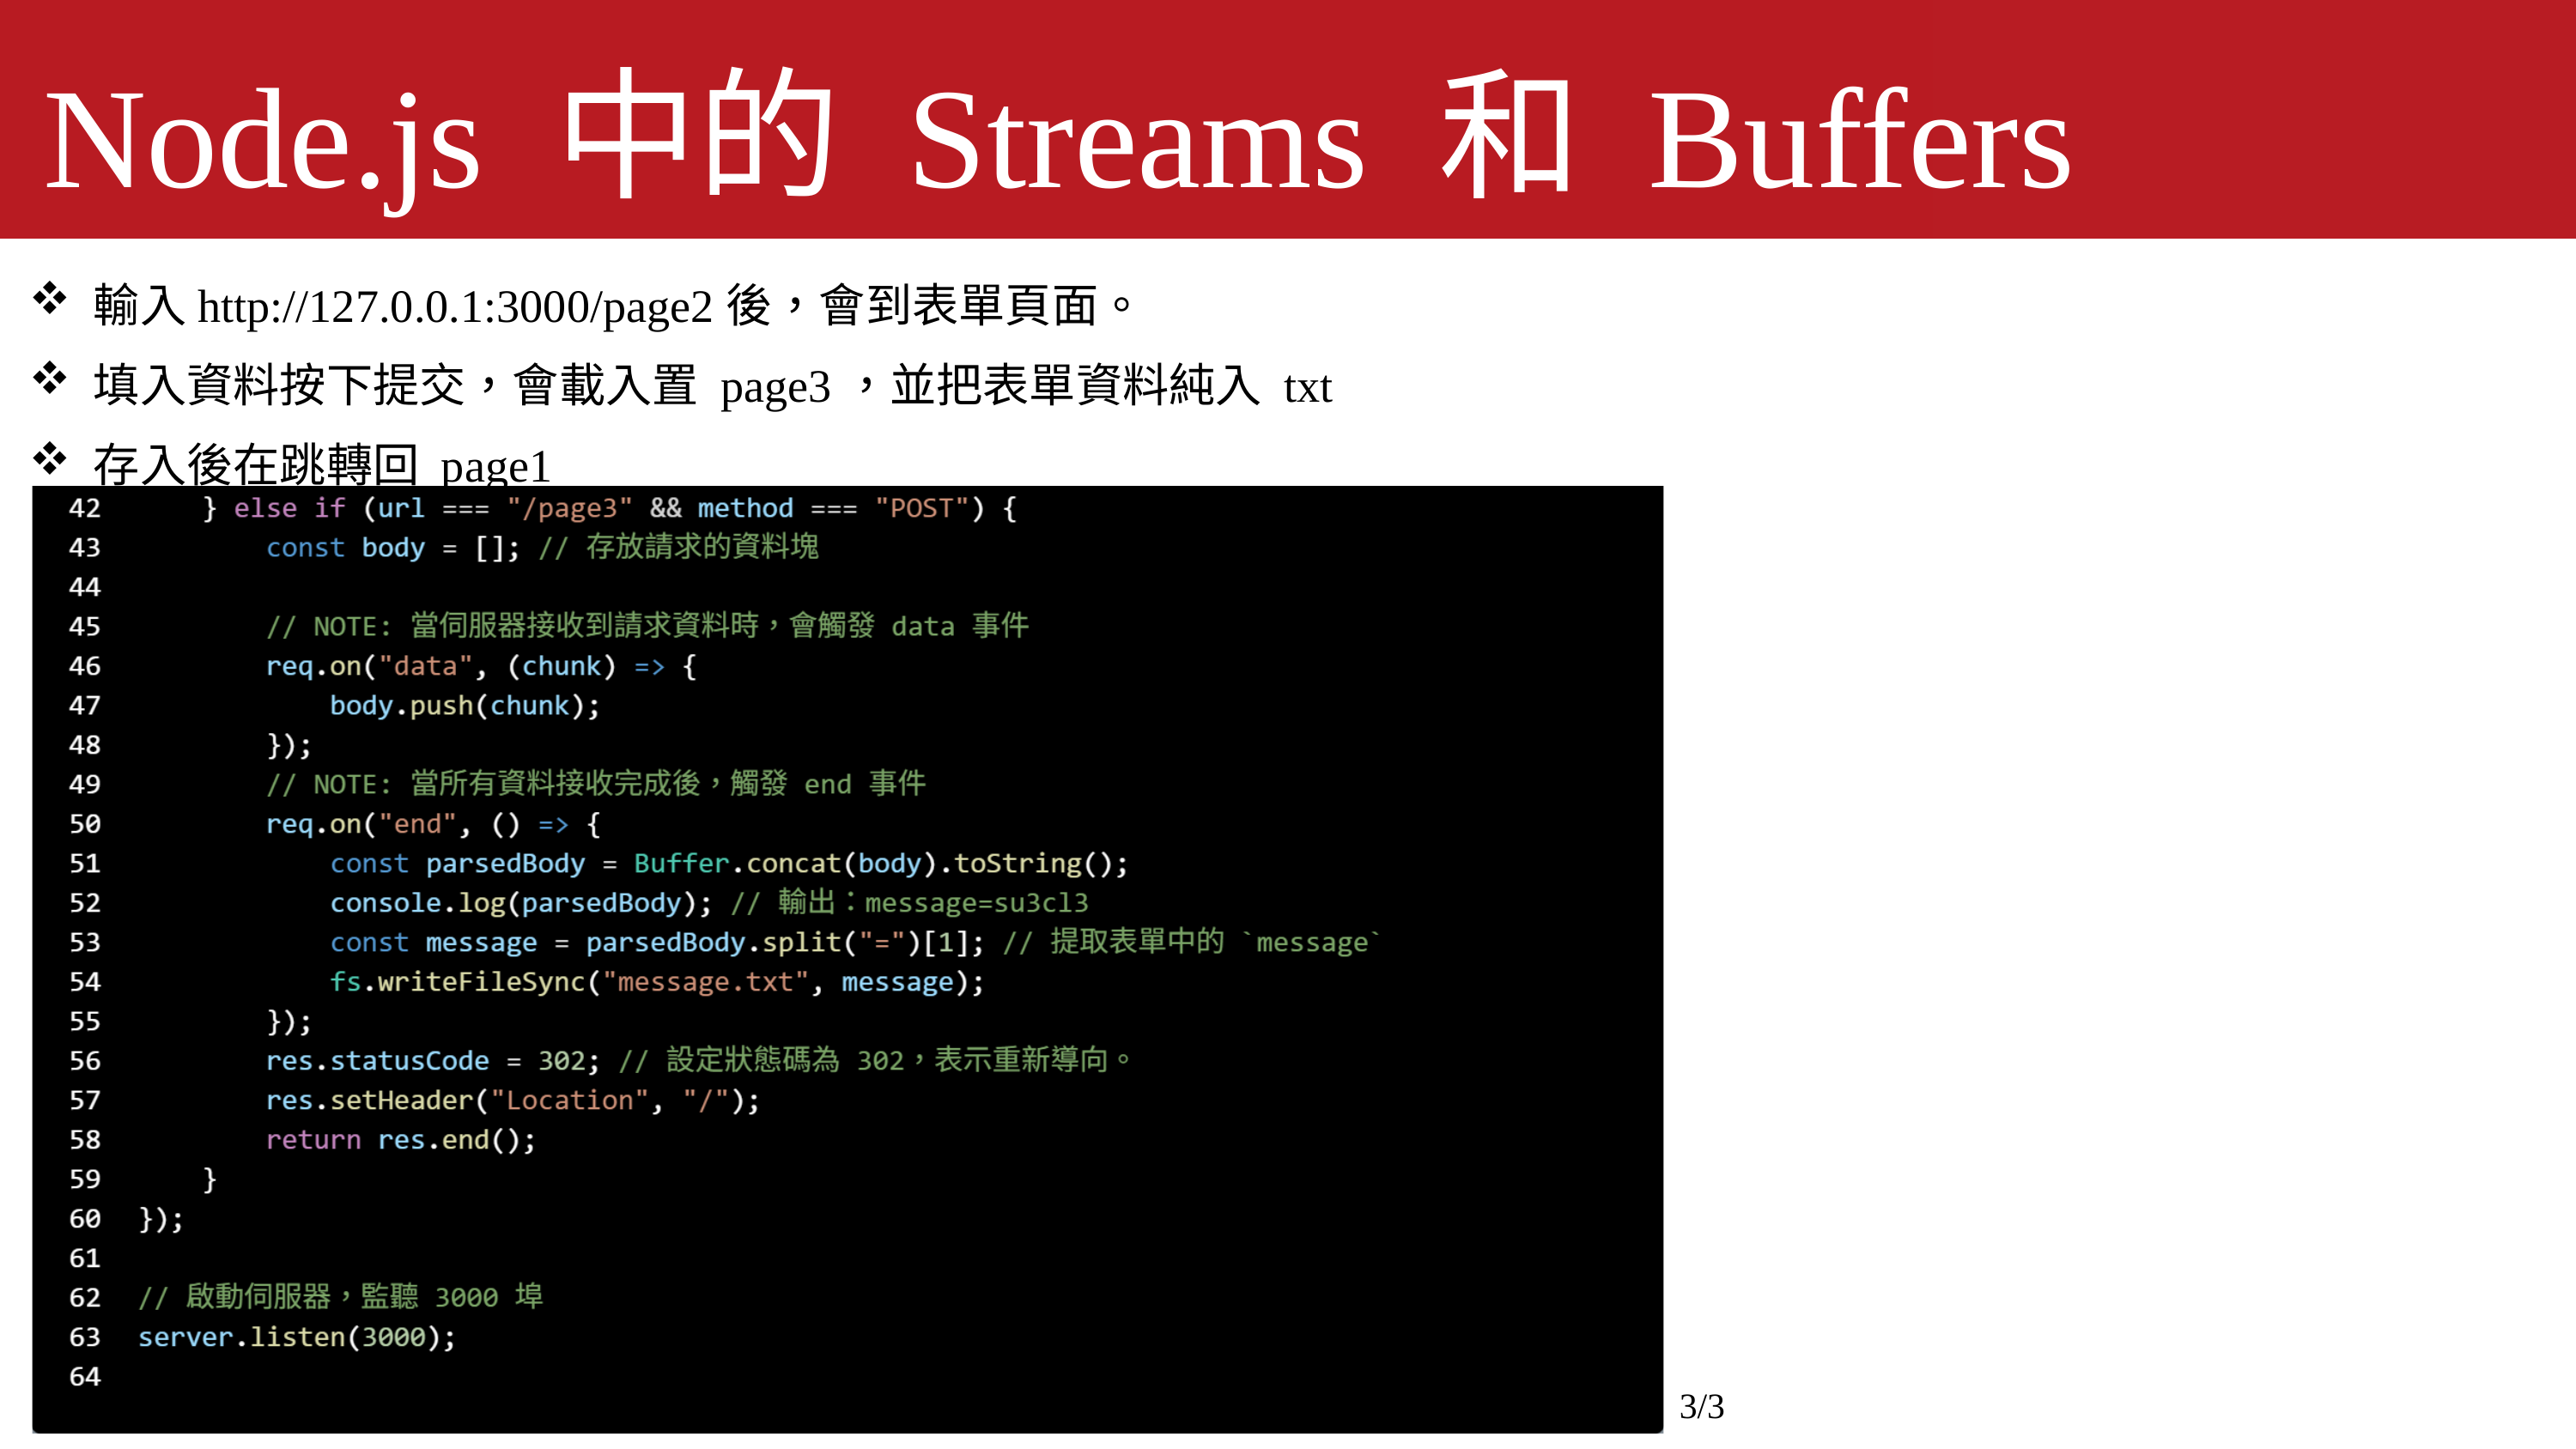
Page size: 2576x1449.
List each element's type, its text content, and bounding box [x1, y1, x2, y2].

picture [32, 485, 1664, 1434]
text_box 輸入http://127.0.0.1:3000/page2後，會到表單頁面。 填入資料按下提交，會載入置 page3，並把表單資料純入 txt 存入後在跳轉回 page1 [28, 251, 2544, 492]
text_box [0, 0, 2576, 239]
text_box 3/3 [1667, 1376, 1847, 1433]
